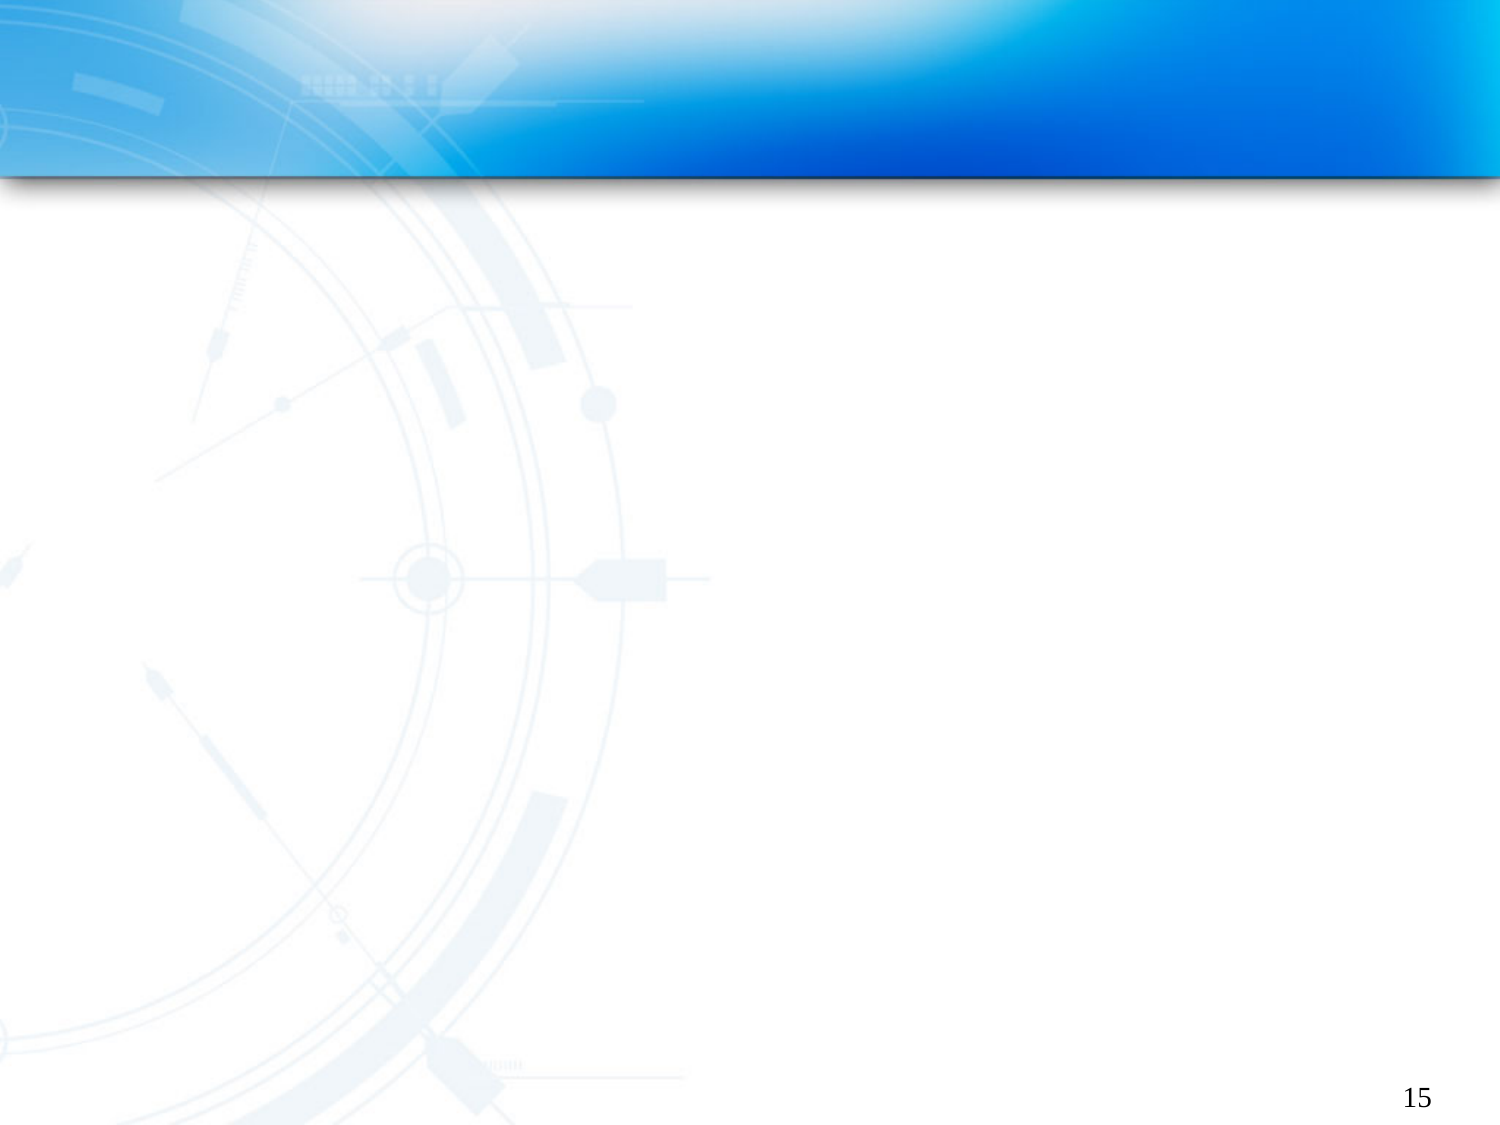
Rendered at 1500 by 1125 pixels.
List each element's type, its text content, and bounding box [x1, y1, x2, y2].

picture [0, 0, 1500, 1125]
slide_number 15 [1134, 1070, 1448, 1125]
